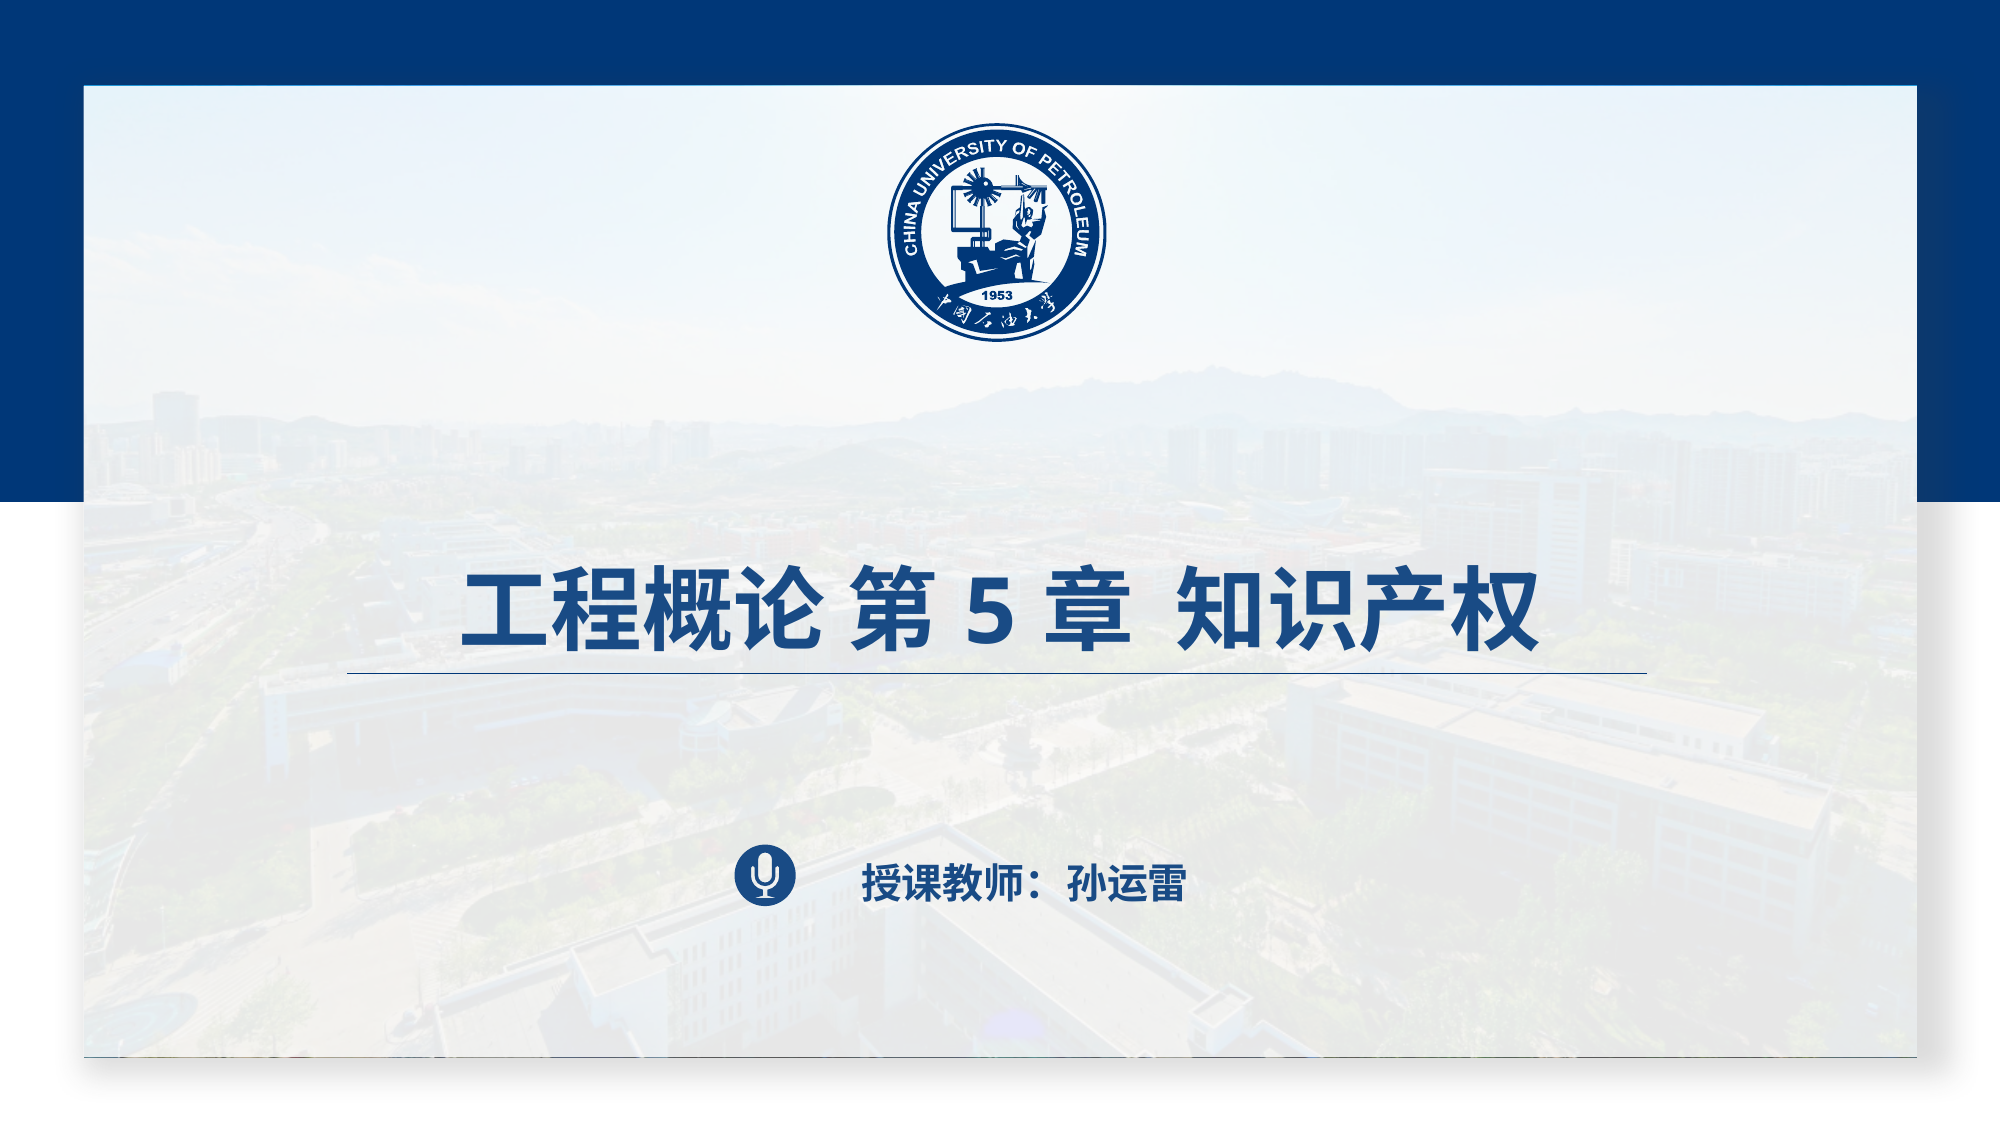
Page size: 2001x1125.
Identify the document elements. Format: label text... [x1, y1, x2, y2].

text_box [734, 844, 796, 907]
subtitle 授课教师：孙运雷 [791, 813, 1260, 919]
title 工程概论 第5章 知识产权 [85, 417, 1916, 724]
